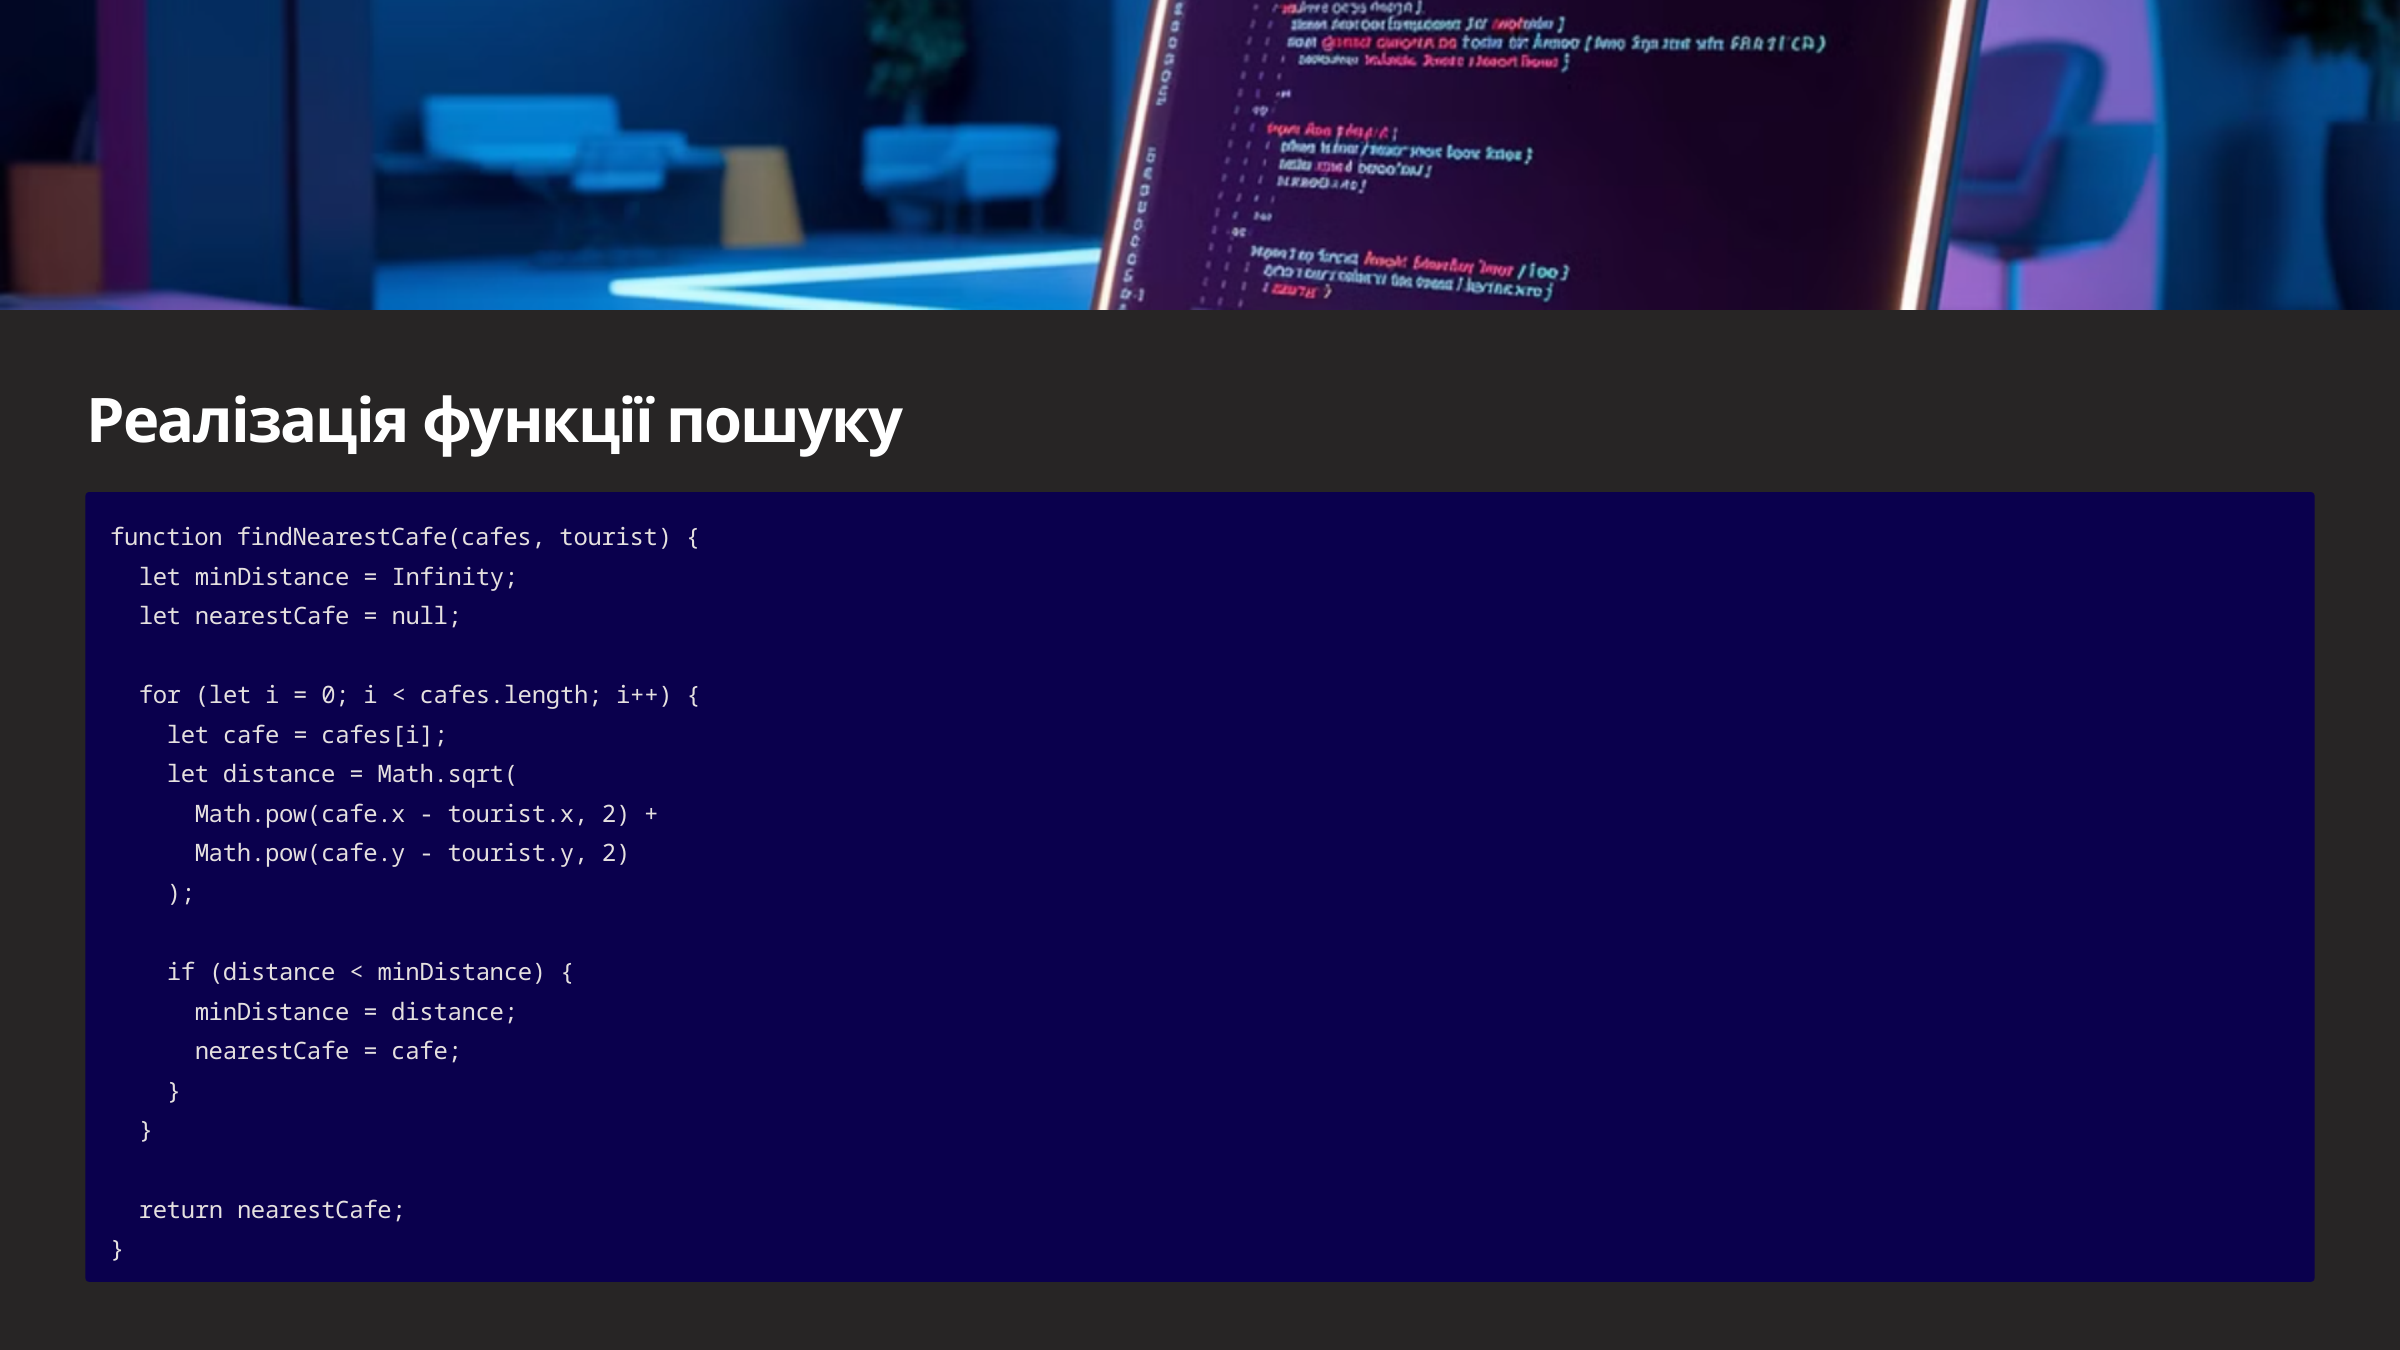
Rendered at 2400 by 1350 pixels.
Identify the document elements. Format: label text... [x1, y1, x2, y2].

picture [0, 0, 2400, 310]
picture [924, 51, 936, 58]
text_box Реалізація функції пошуку [86, 377, 874, 455]
text_box function findNearestCafe(cafes, tourist) { let minDistance = Infinity; let nearestCafe = null; for (let i = 0; i < cafes.length; i++) { let cafe = cafes[i]; let distance = Math.sqrt( Math.pow(cafe.x - tourist.x, 2) + Math.pow(cafe.y - tourist.y, 2) ); if (distance < minDistance) { minDistance = distance; nearestCafe = cafe; } } return nearestCafe; } [110, 510, 2290, 1264]
text_box [85, 492, 2315, 1282]
